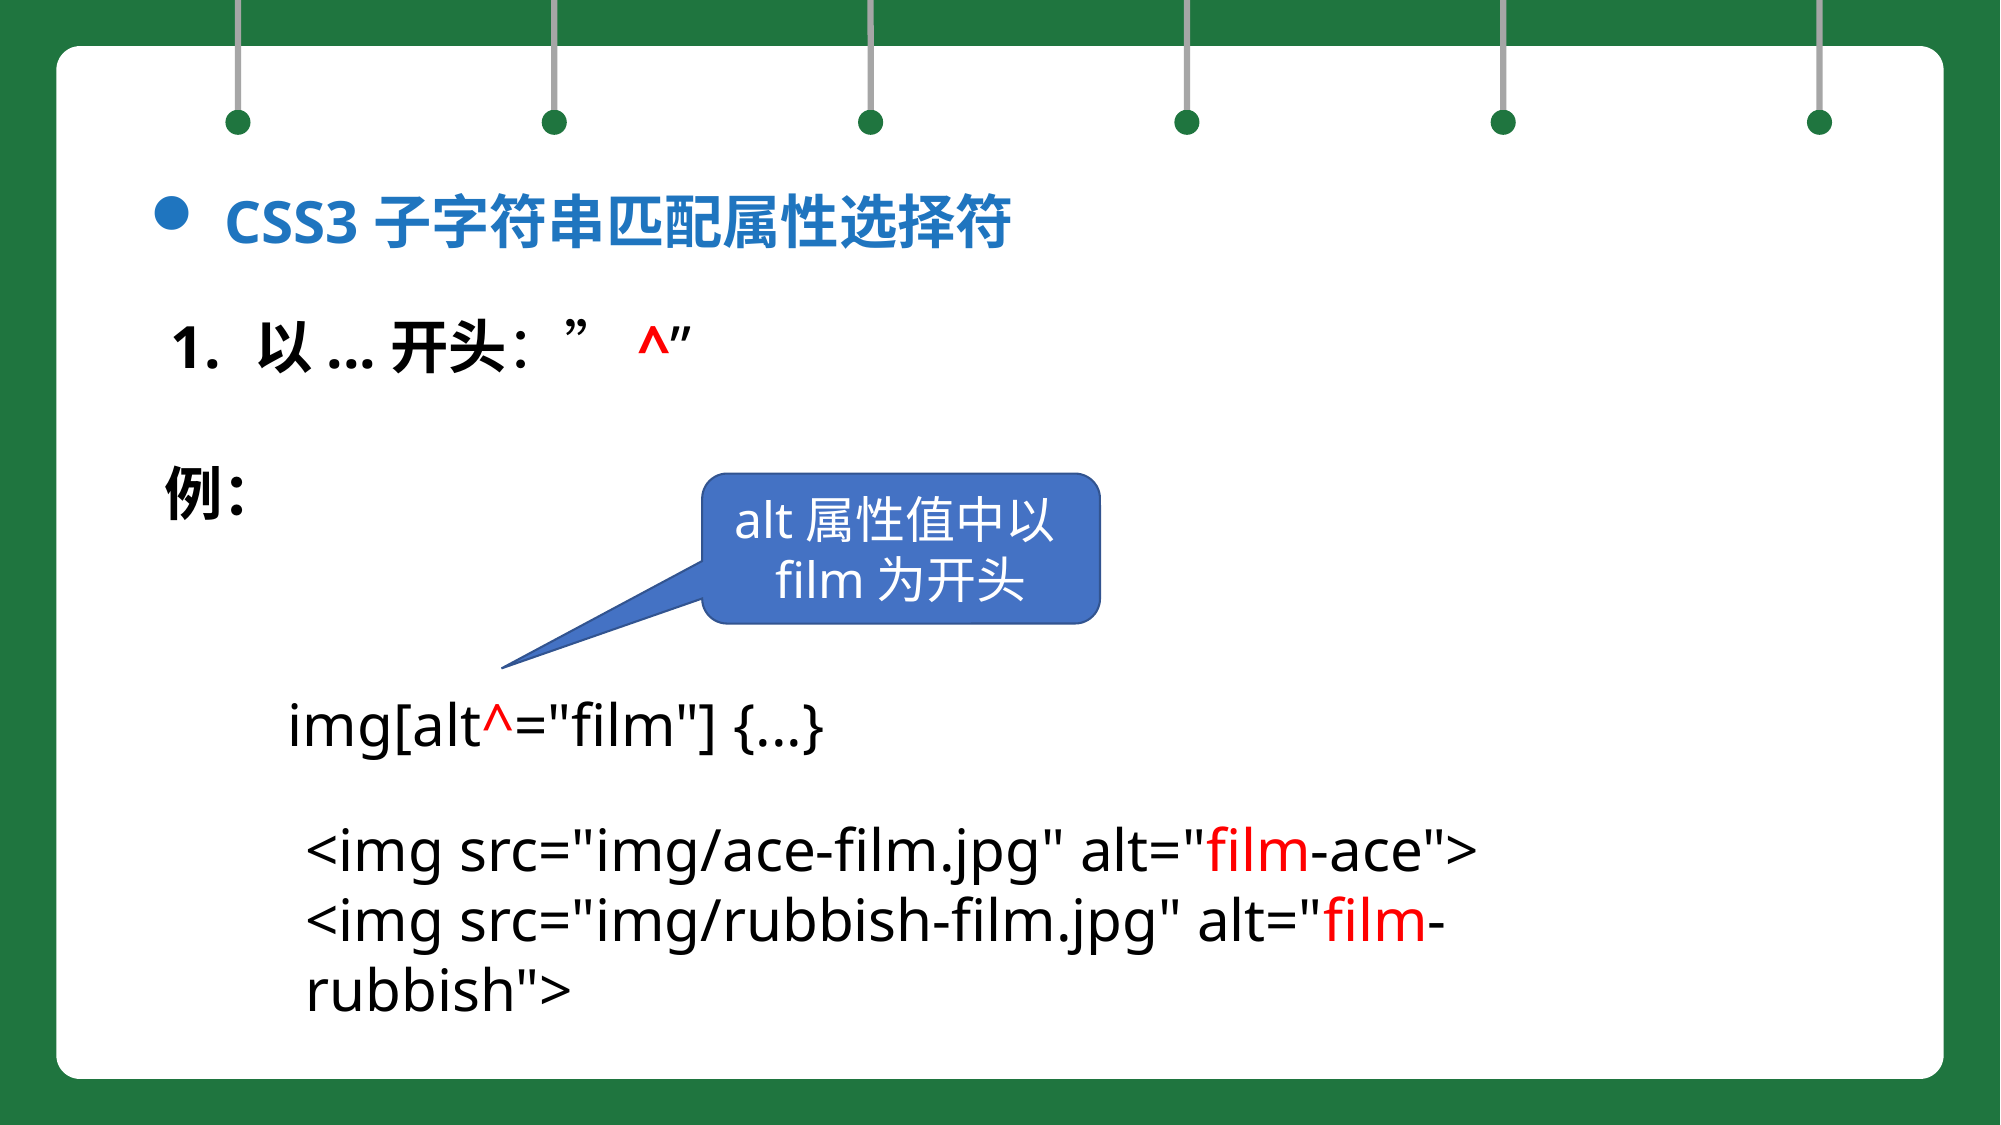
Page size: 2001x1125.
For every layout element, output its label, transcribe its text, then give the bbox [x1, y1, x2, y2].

text_box 以...开头：”^” [155, 303, 707, 388]
text_box 例： [149, 449, 296, 534]
text_box alt属性值中以film为开头 [501, 472, 1102, 670]
text_box <img src="img/ace-film.jpg" alt="film-ace"> <img src="img/rubbish-film.jpg" alt="film-rubbish"> [291, 805, 1681, 1031]
text_box img[alt^="film"] {...} [273, 680, 840, 766]
text_box CSS3子字符串匹配属性选择符 [135, 143, 1895, 368]
